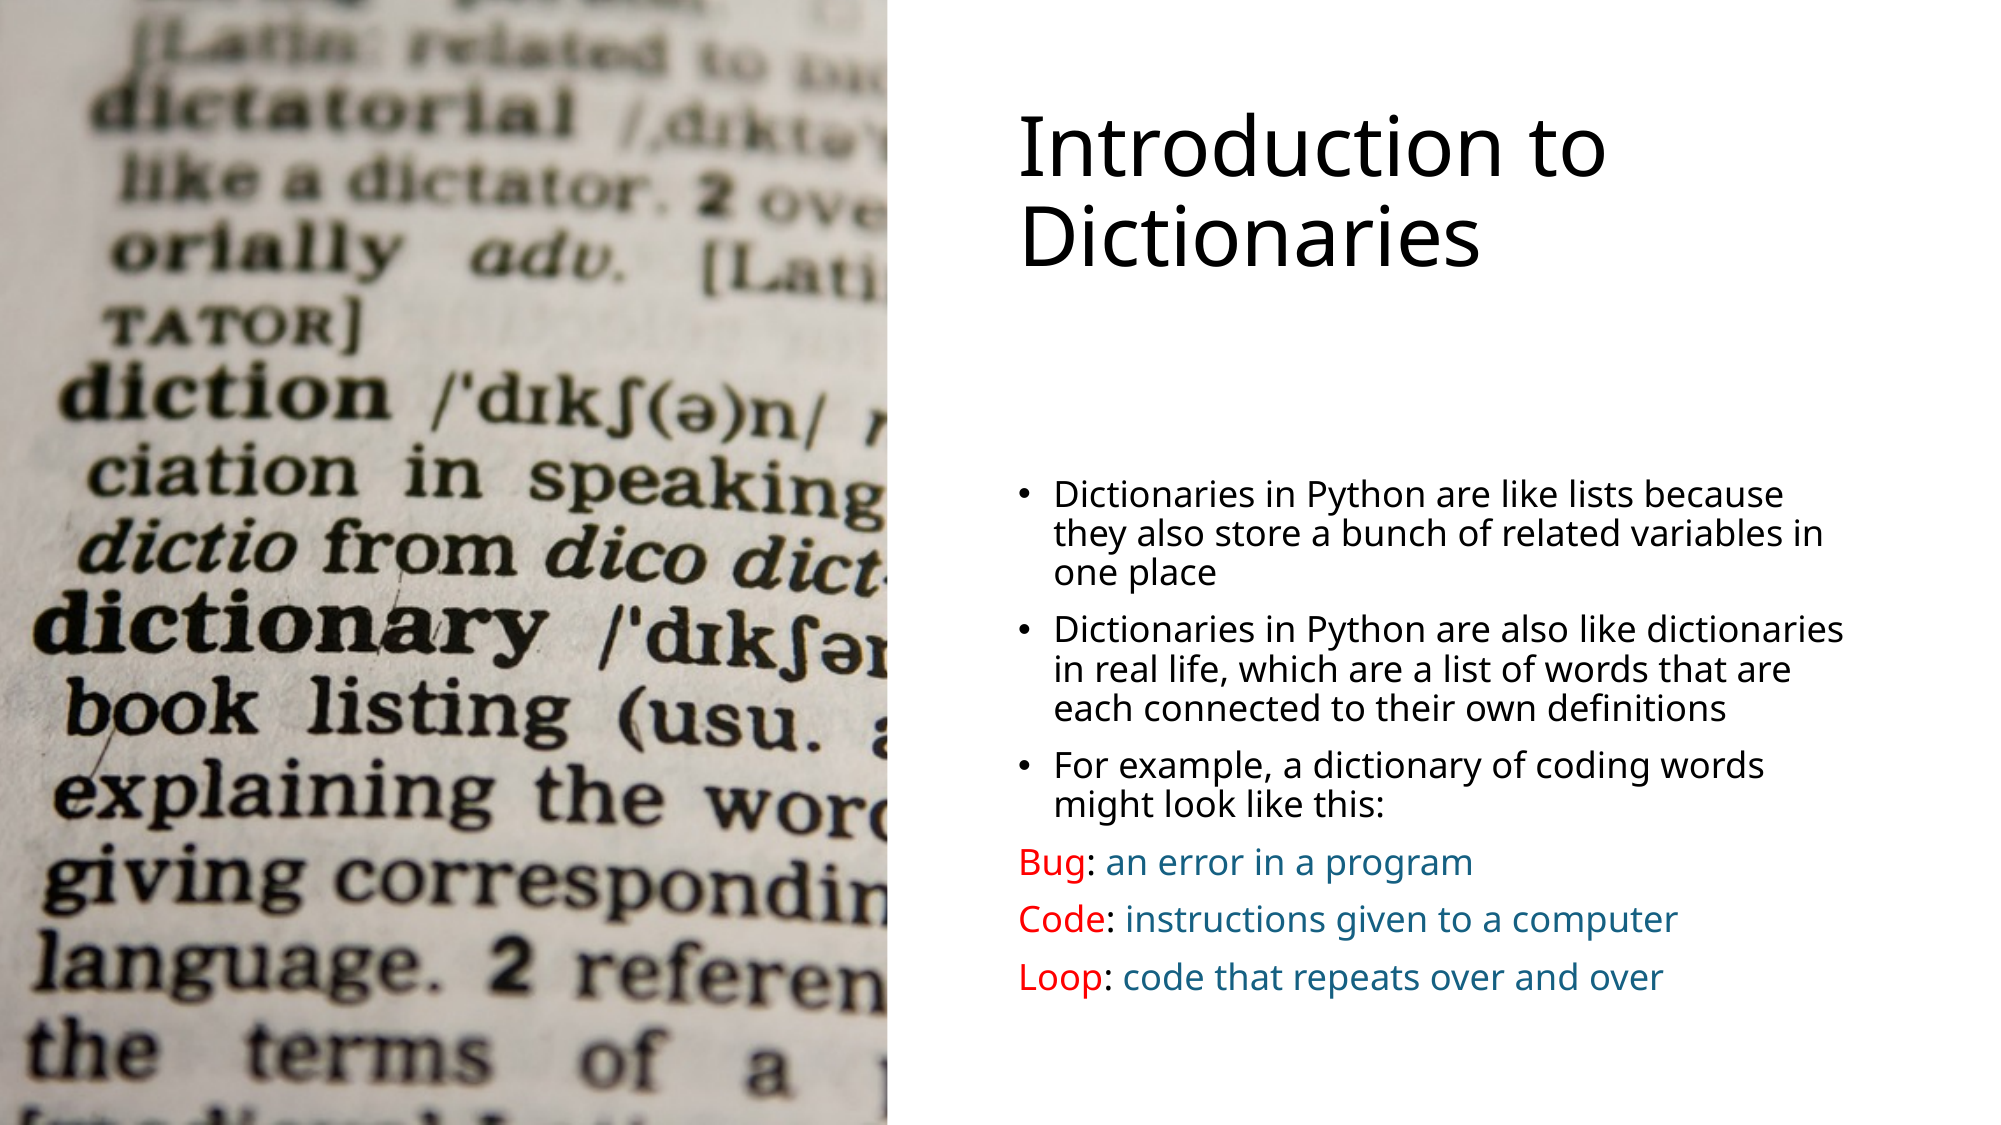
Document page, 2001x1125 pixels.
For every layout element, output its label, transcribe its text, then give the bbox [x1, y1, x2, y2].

title Introduction to Dictionaries [1003, 66, 1900, 323]
picture [0, 0, 888, 1125]
list Dictionaries in Python are like lists because they also store a bunch of related variables in one place Dictionaries in Python are also like dictionaries in real life, which are a list of words that are each connected to their own definitions For example, a dictionary of coding words might look like this: Bug: an error in a program Code: instructions given to a computer Loop: code that repeats over and over [1003, 450, 1864, 1024]
